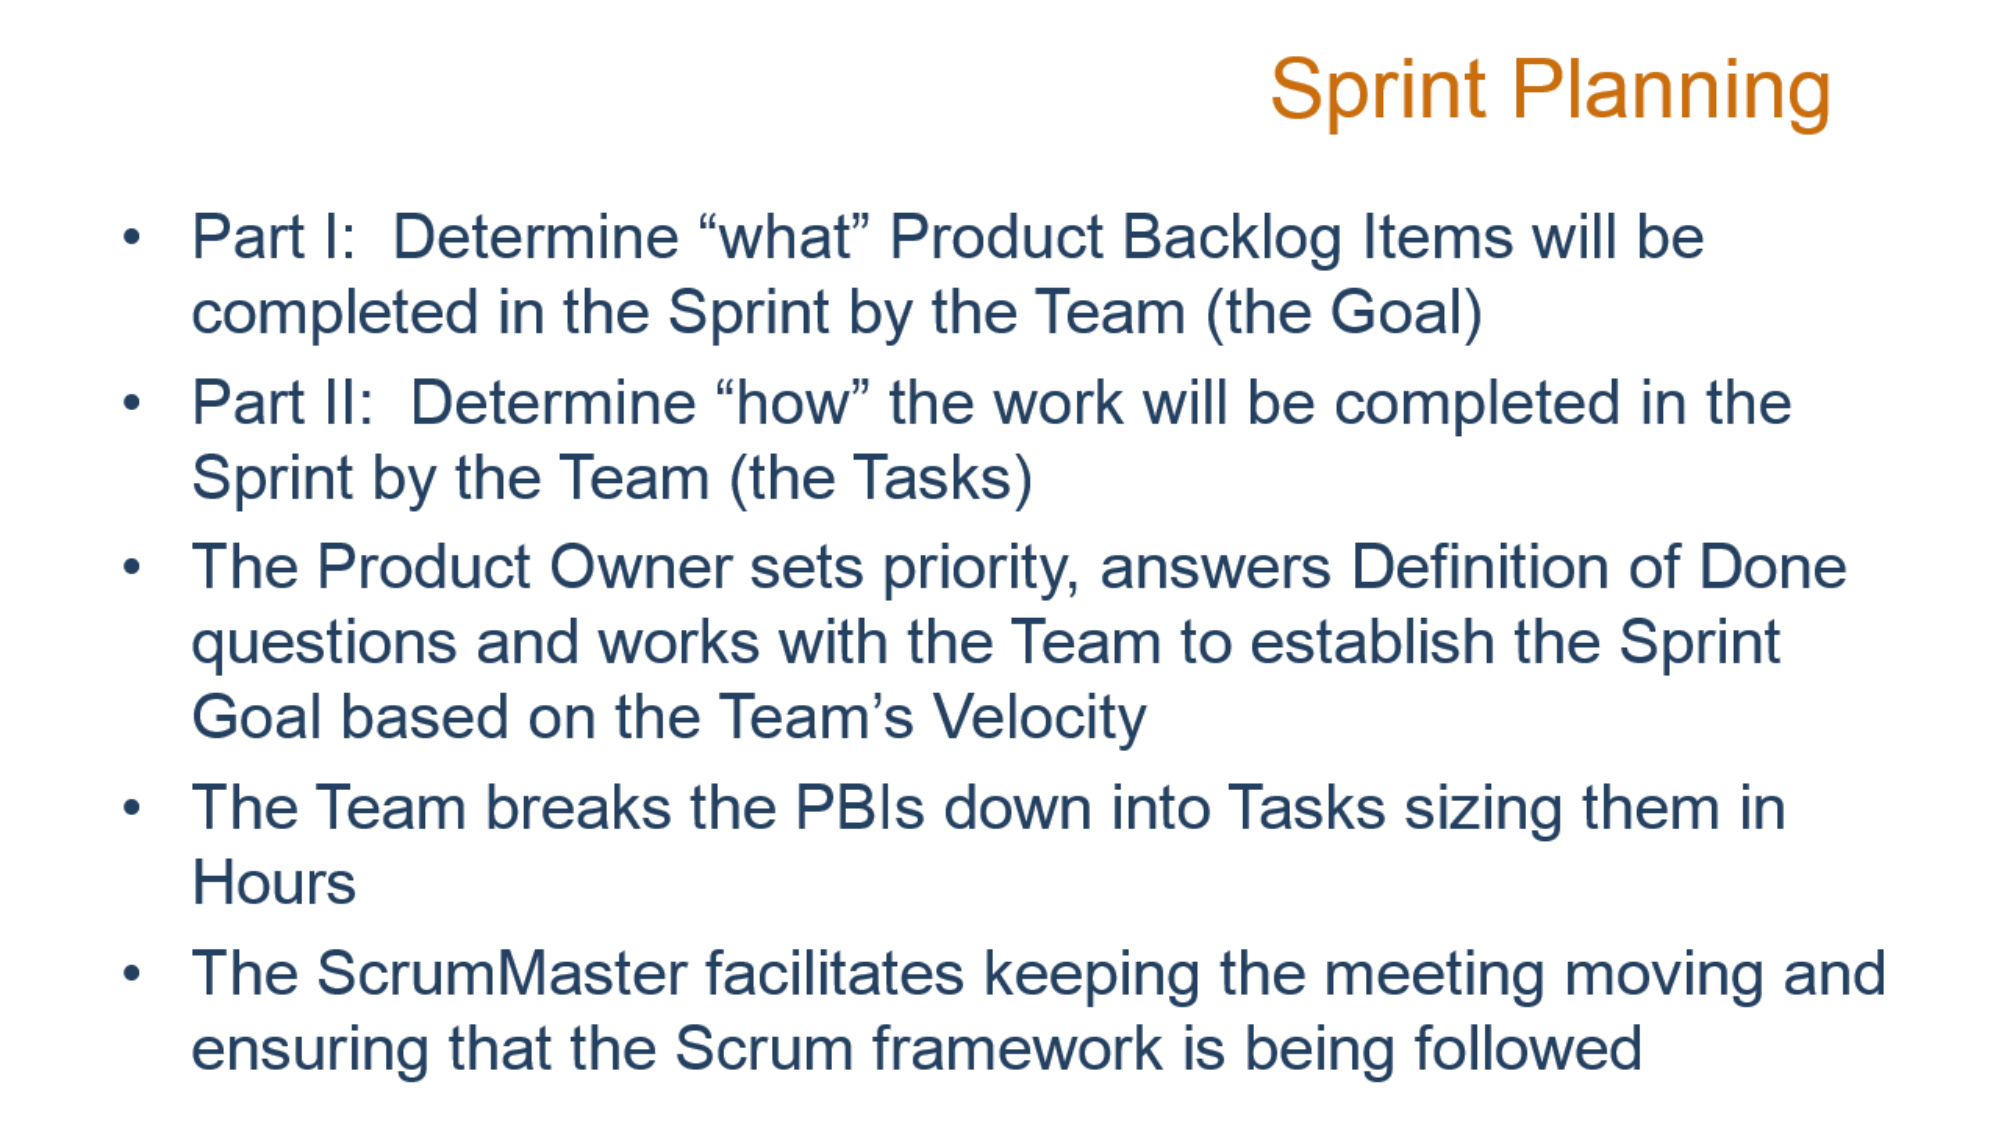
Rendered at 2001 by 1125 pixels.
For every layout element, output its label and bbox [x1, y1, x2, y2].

picture [102, 16, 1898, 1109]
